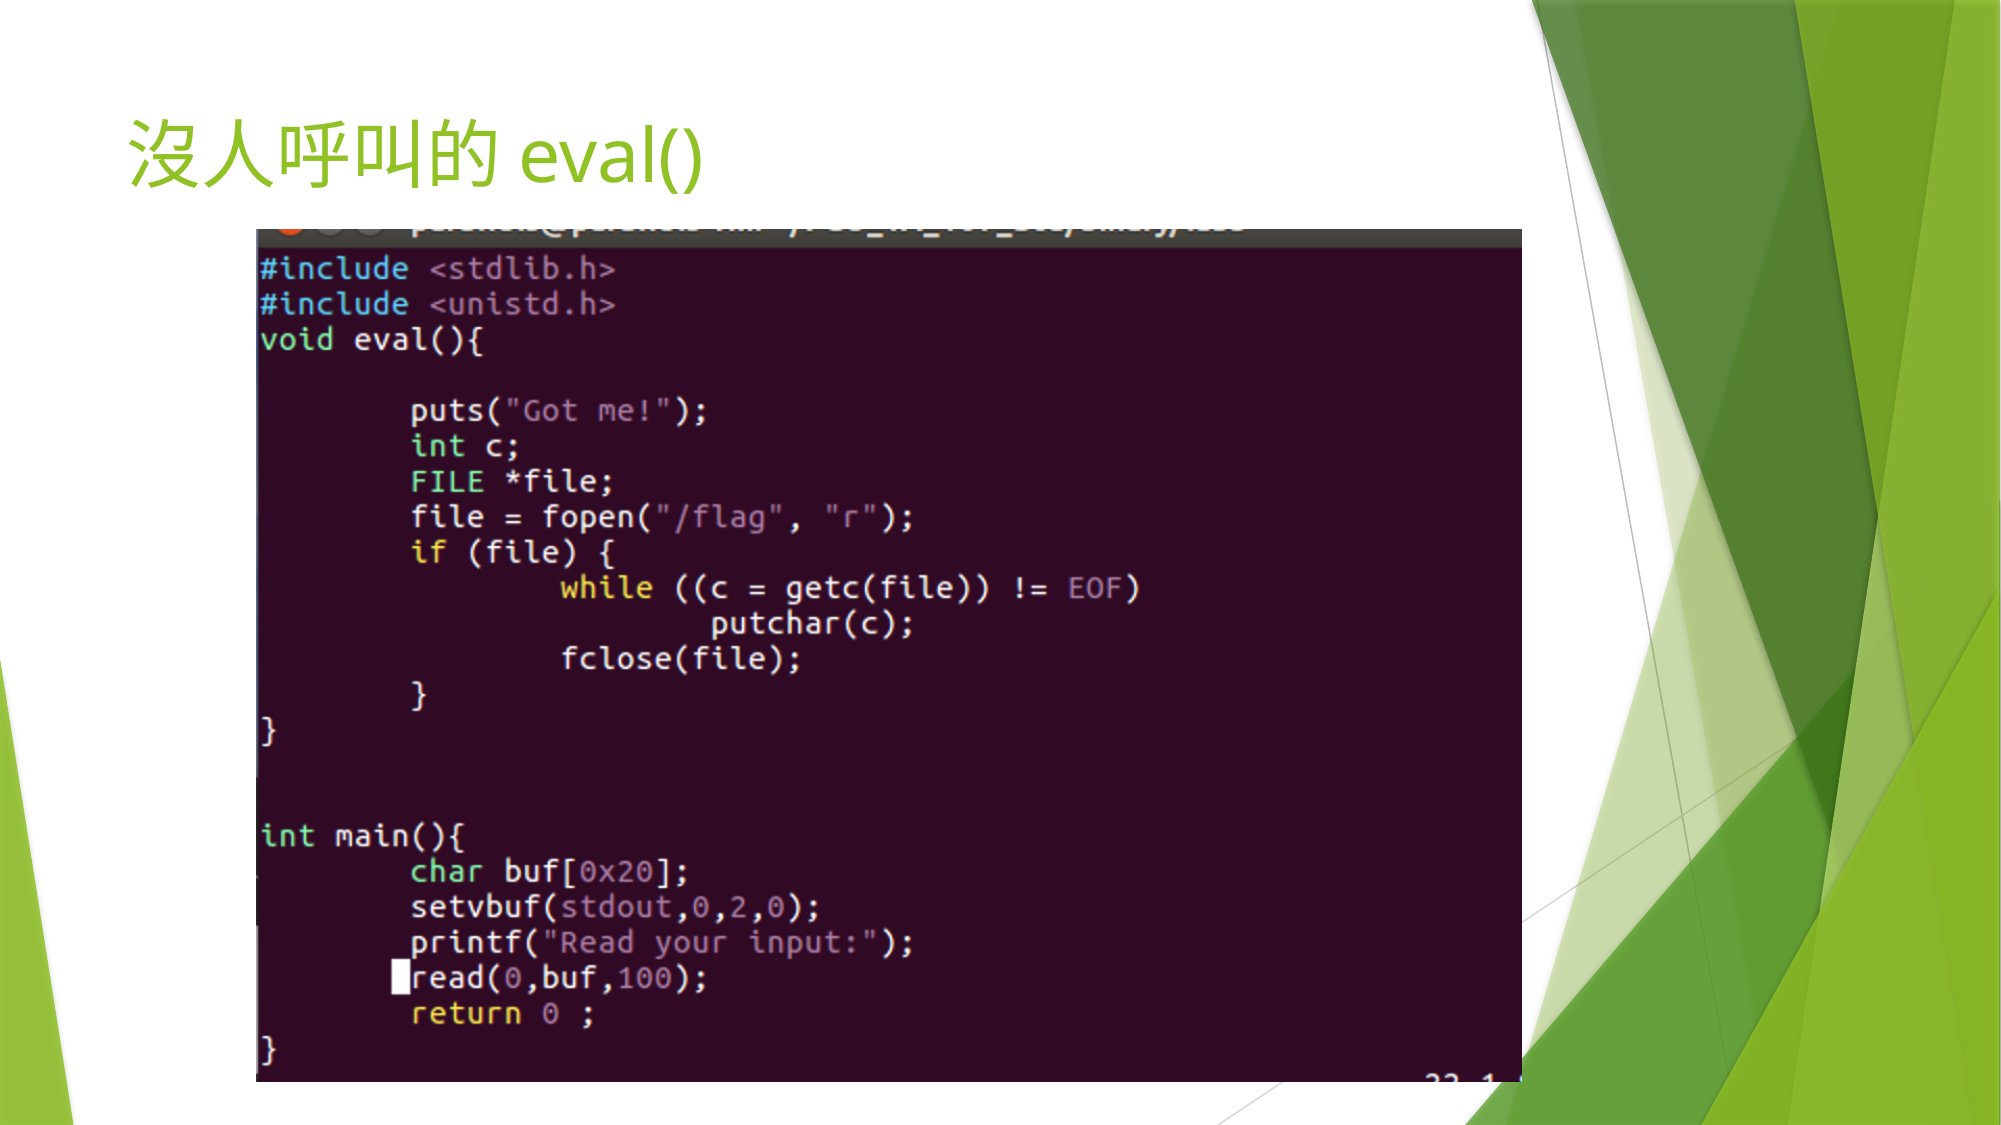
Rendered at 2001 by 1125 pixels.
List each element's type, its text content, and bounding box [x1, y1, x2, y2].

picture [256, 229, 1522, 1083]
title 沒人呼叫的eval() [111, 99, 1522, 317]
